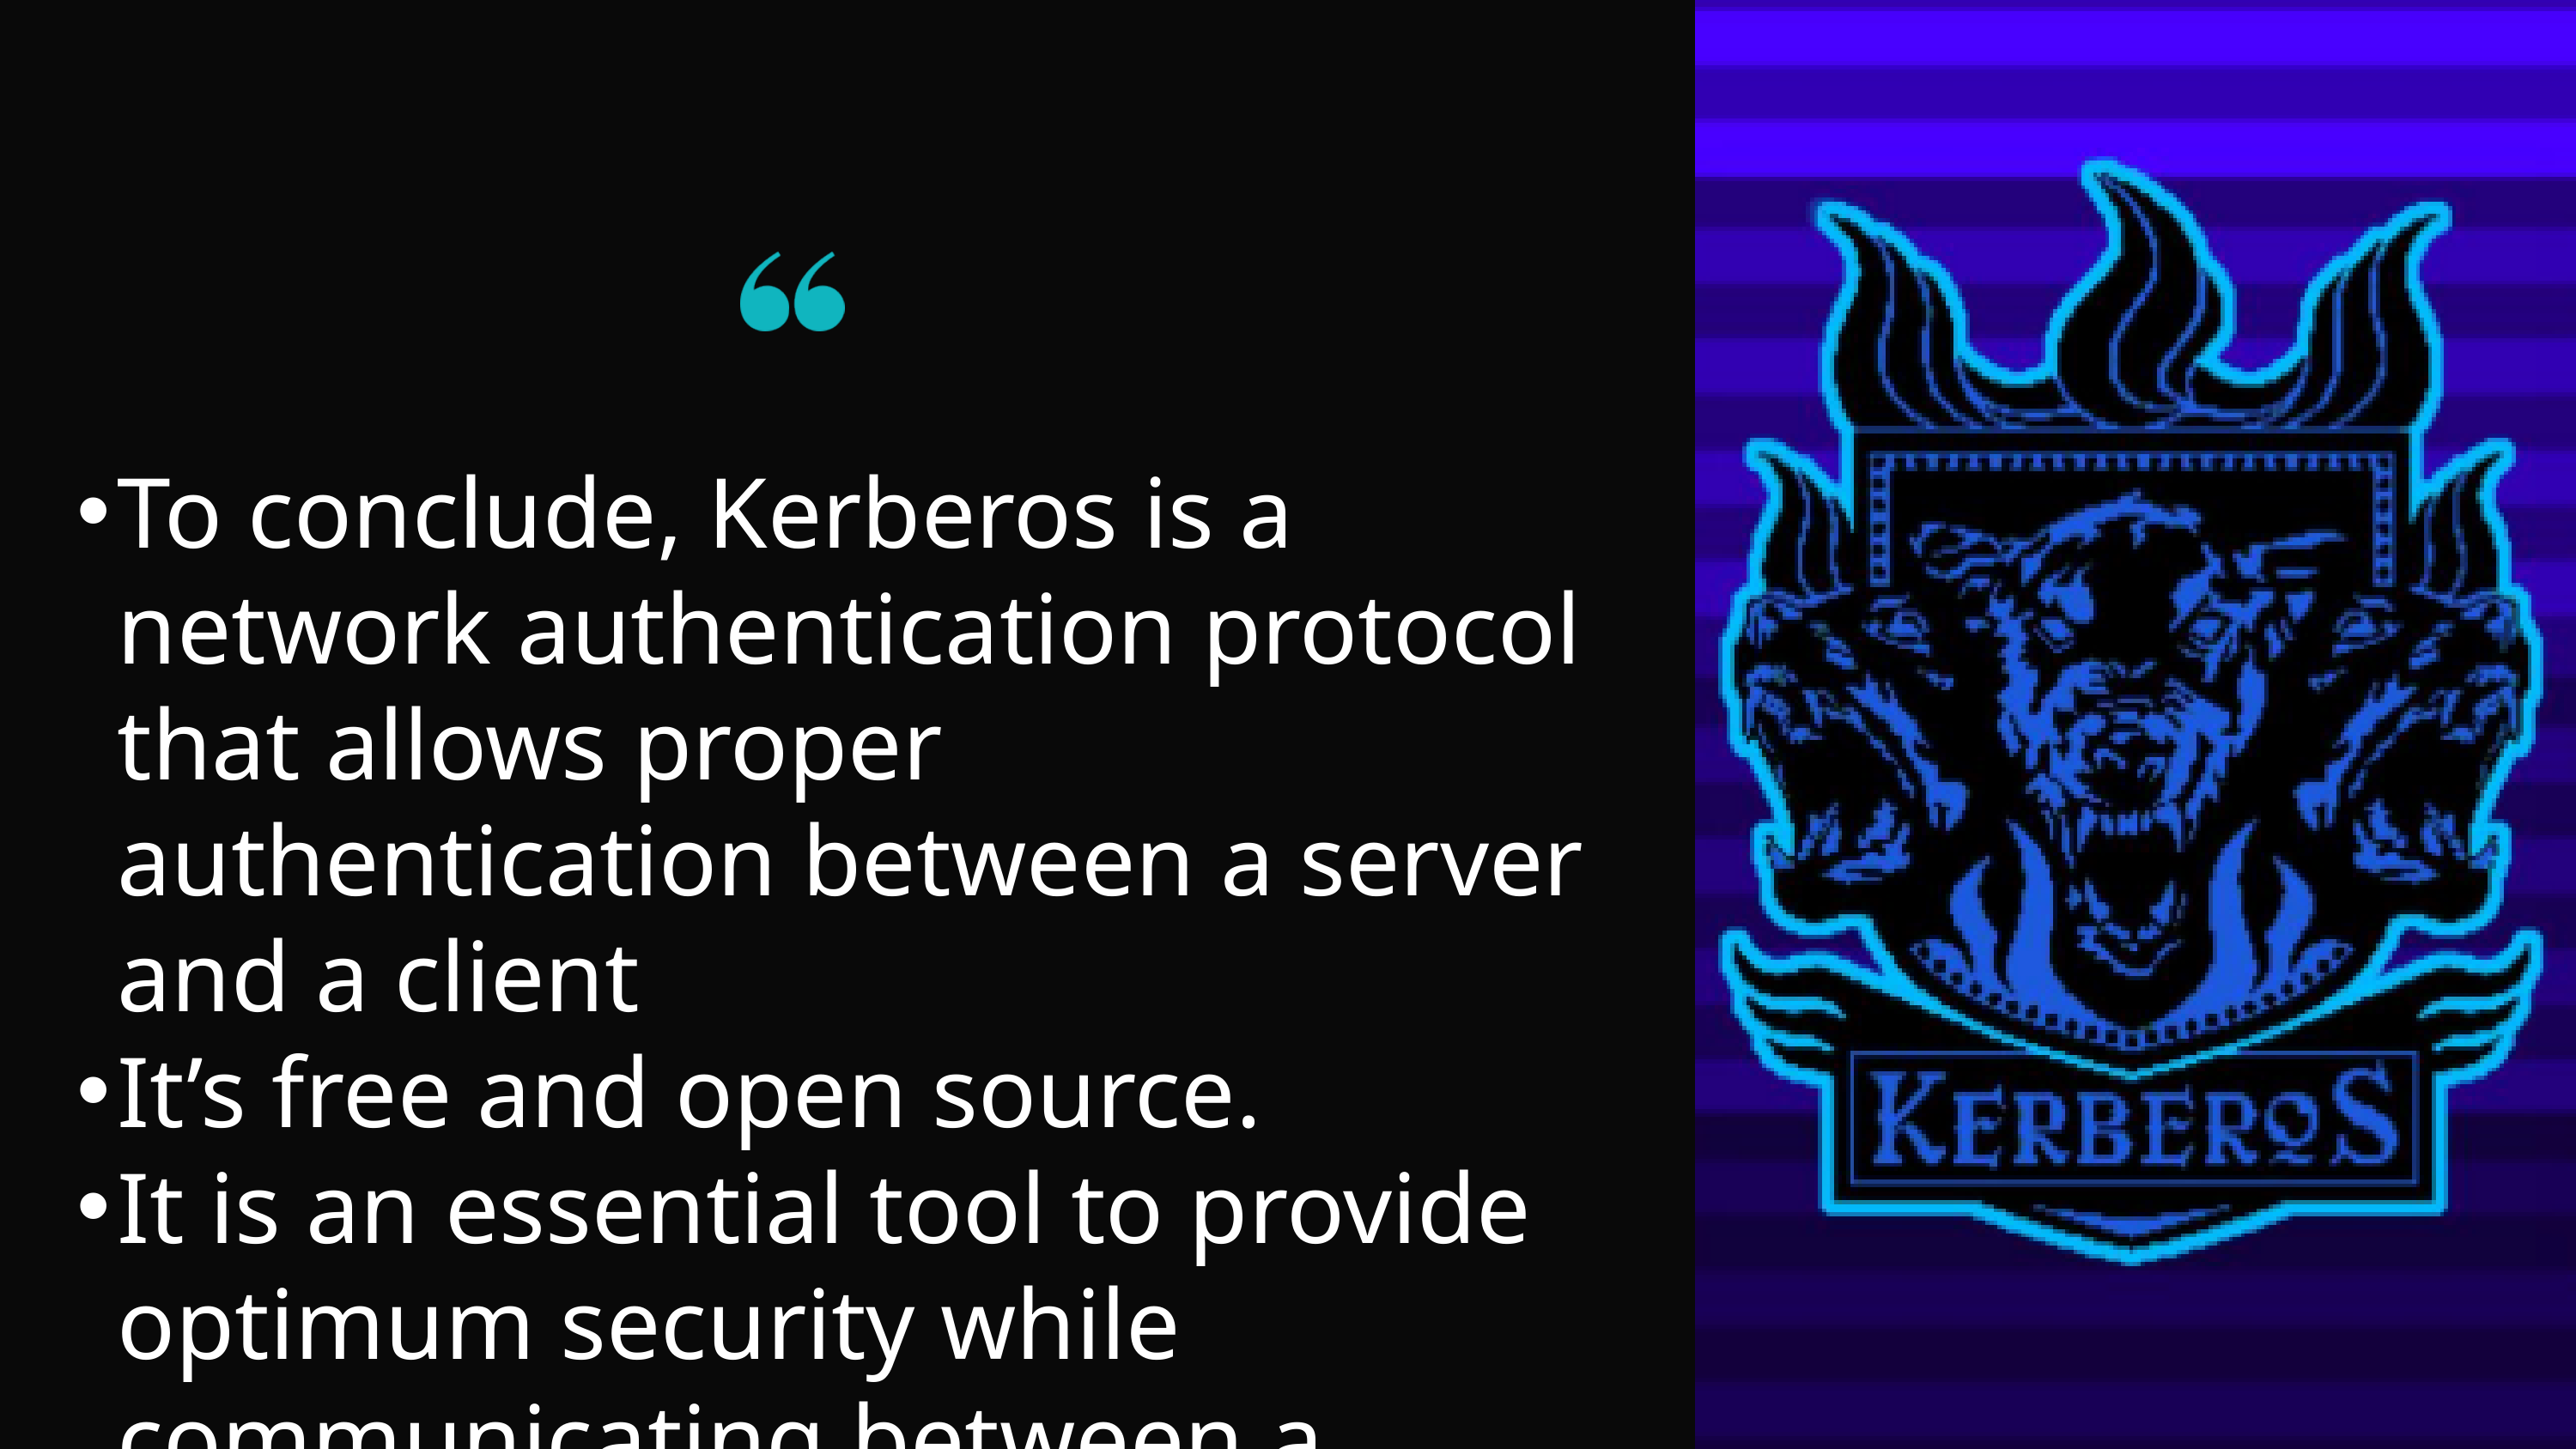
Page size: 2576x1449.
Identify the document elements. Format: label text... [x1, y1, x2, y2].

text_box To conclude, Kerberos is a network authentication protocol that allows proper authentication between a server and a client It’s free and open source. It is an essential tool to provide optimum security while communicating between a server and a client. [64, 445, 1631, 1449]
picture [1695, 0, 2576, 1449]
picture [740, 252, 845, 332]
